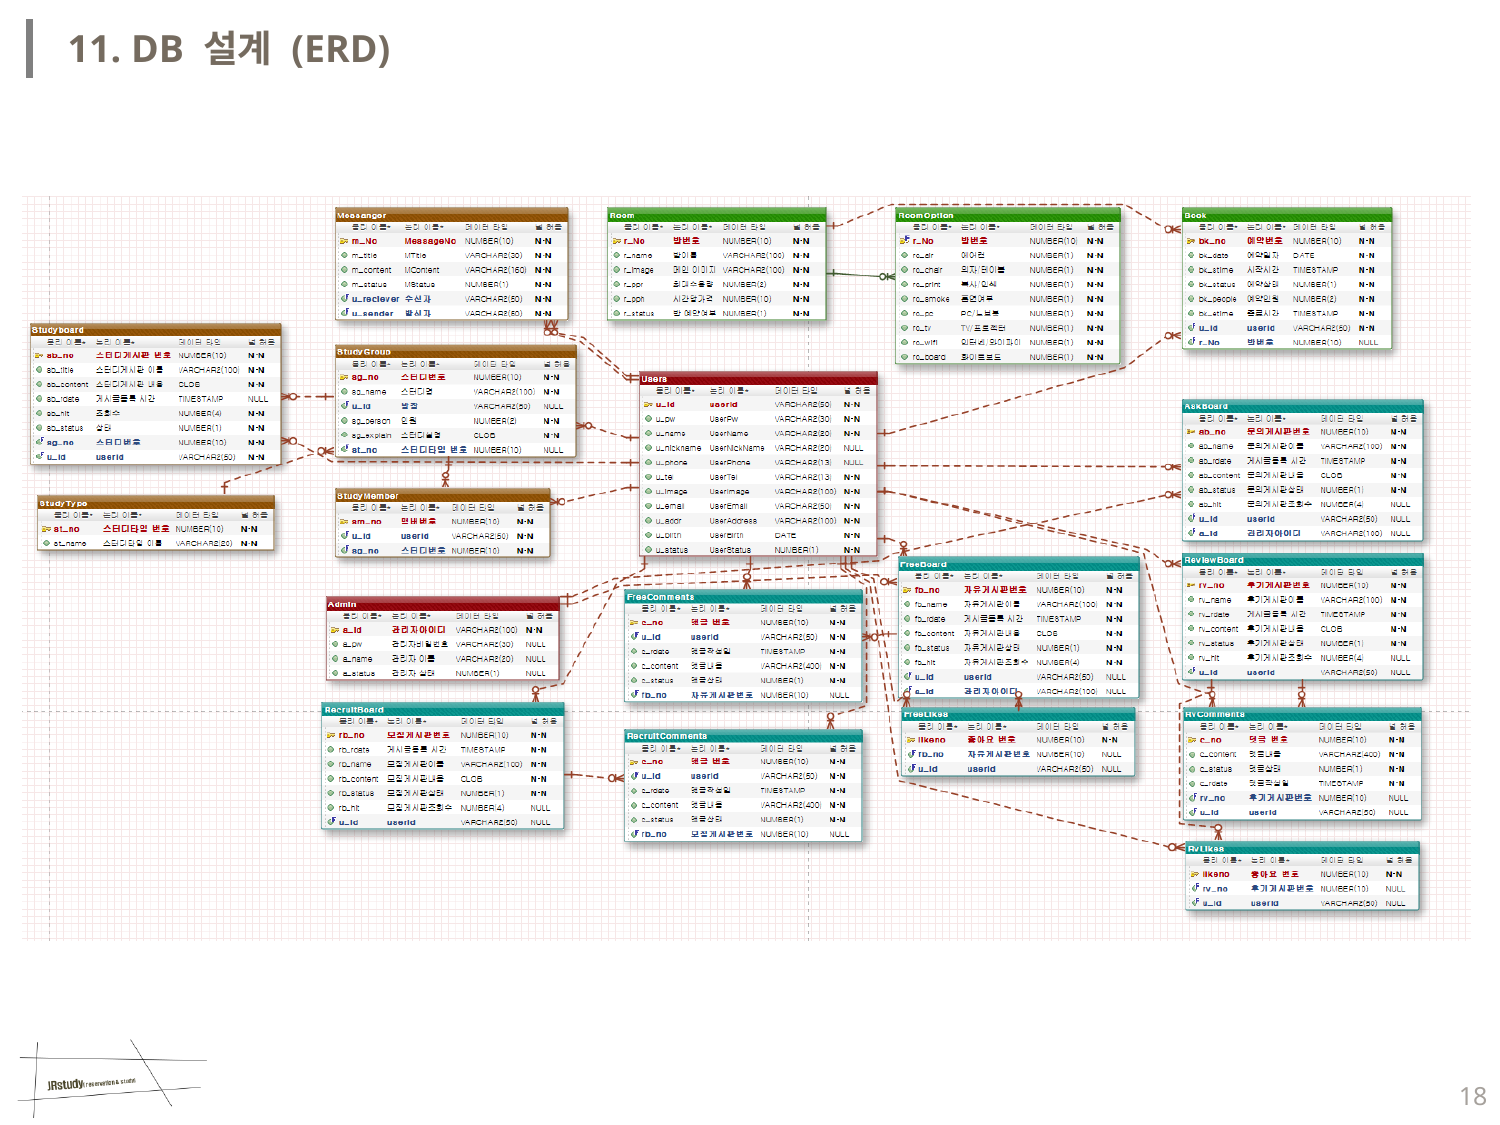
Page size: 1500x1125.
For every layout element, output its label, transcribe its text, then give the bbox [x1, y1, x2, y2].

text_box 11. DB 설계 (ERD) [53, 17, 535, 78]
picture [21, 196, 1471, 941]
slide_number 18 [1152, 1067, 1500, 1125]
picture [17, 1039, 207, 1118]
